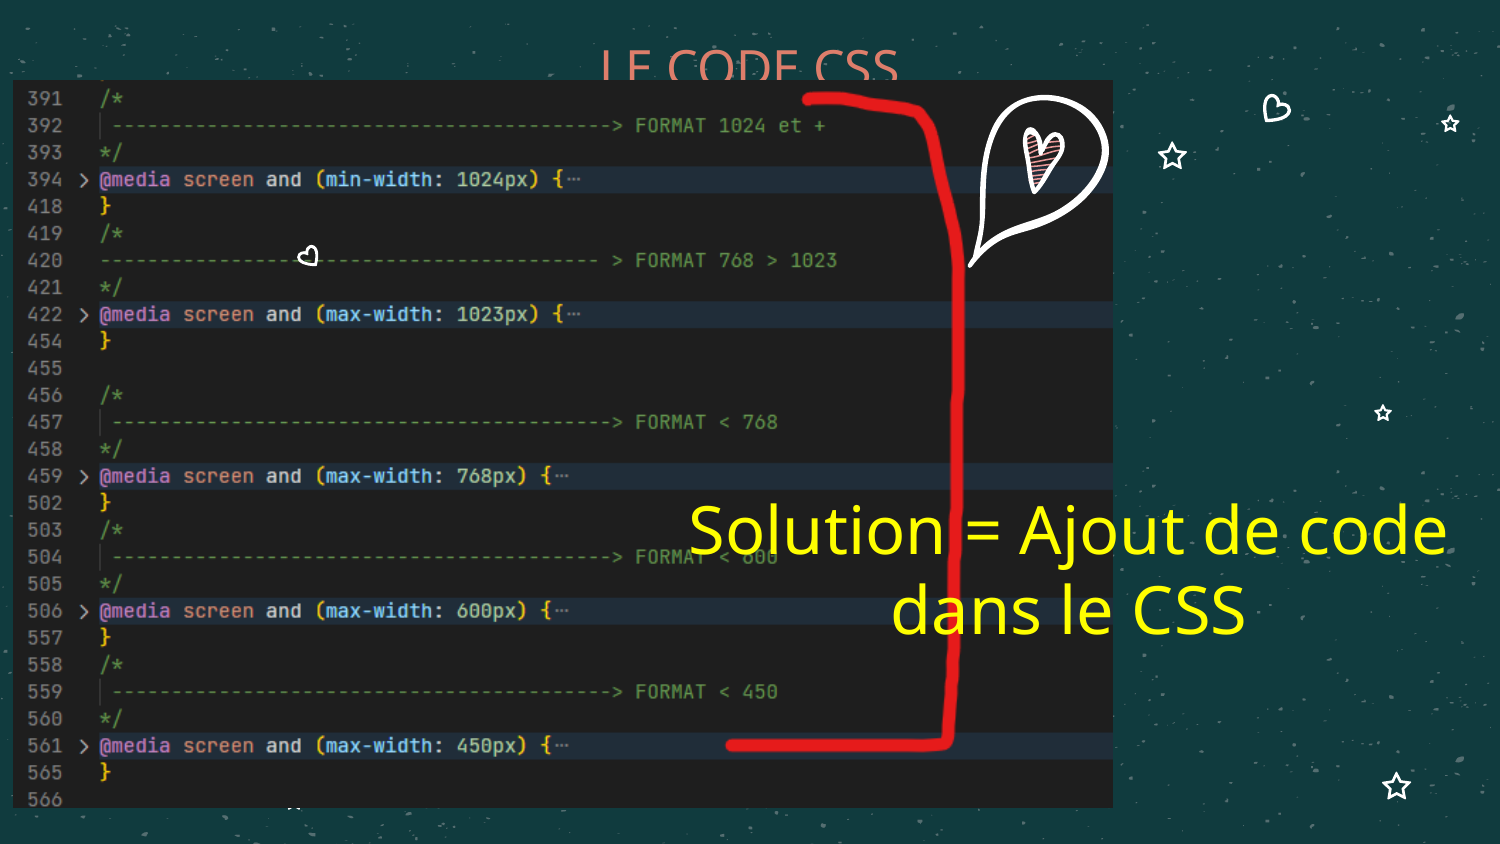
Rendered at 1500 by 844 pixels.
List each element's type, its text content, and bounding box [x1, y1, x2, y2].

title LE CODE CSS Le responsive [232, 35, 1268, 96]
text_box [966, 94, 1113, 269]
picture [0, 0, 1500, 844]
text_box [1263, 94, 1291, 122]
text_box Solution = Ajout de code dans le CSS [1118, 487, 1500, 548]
